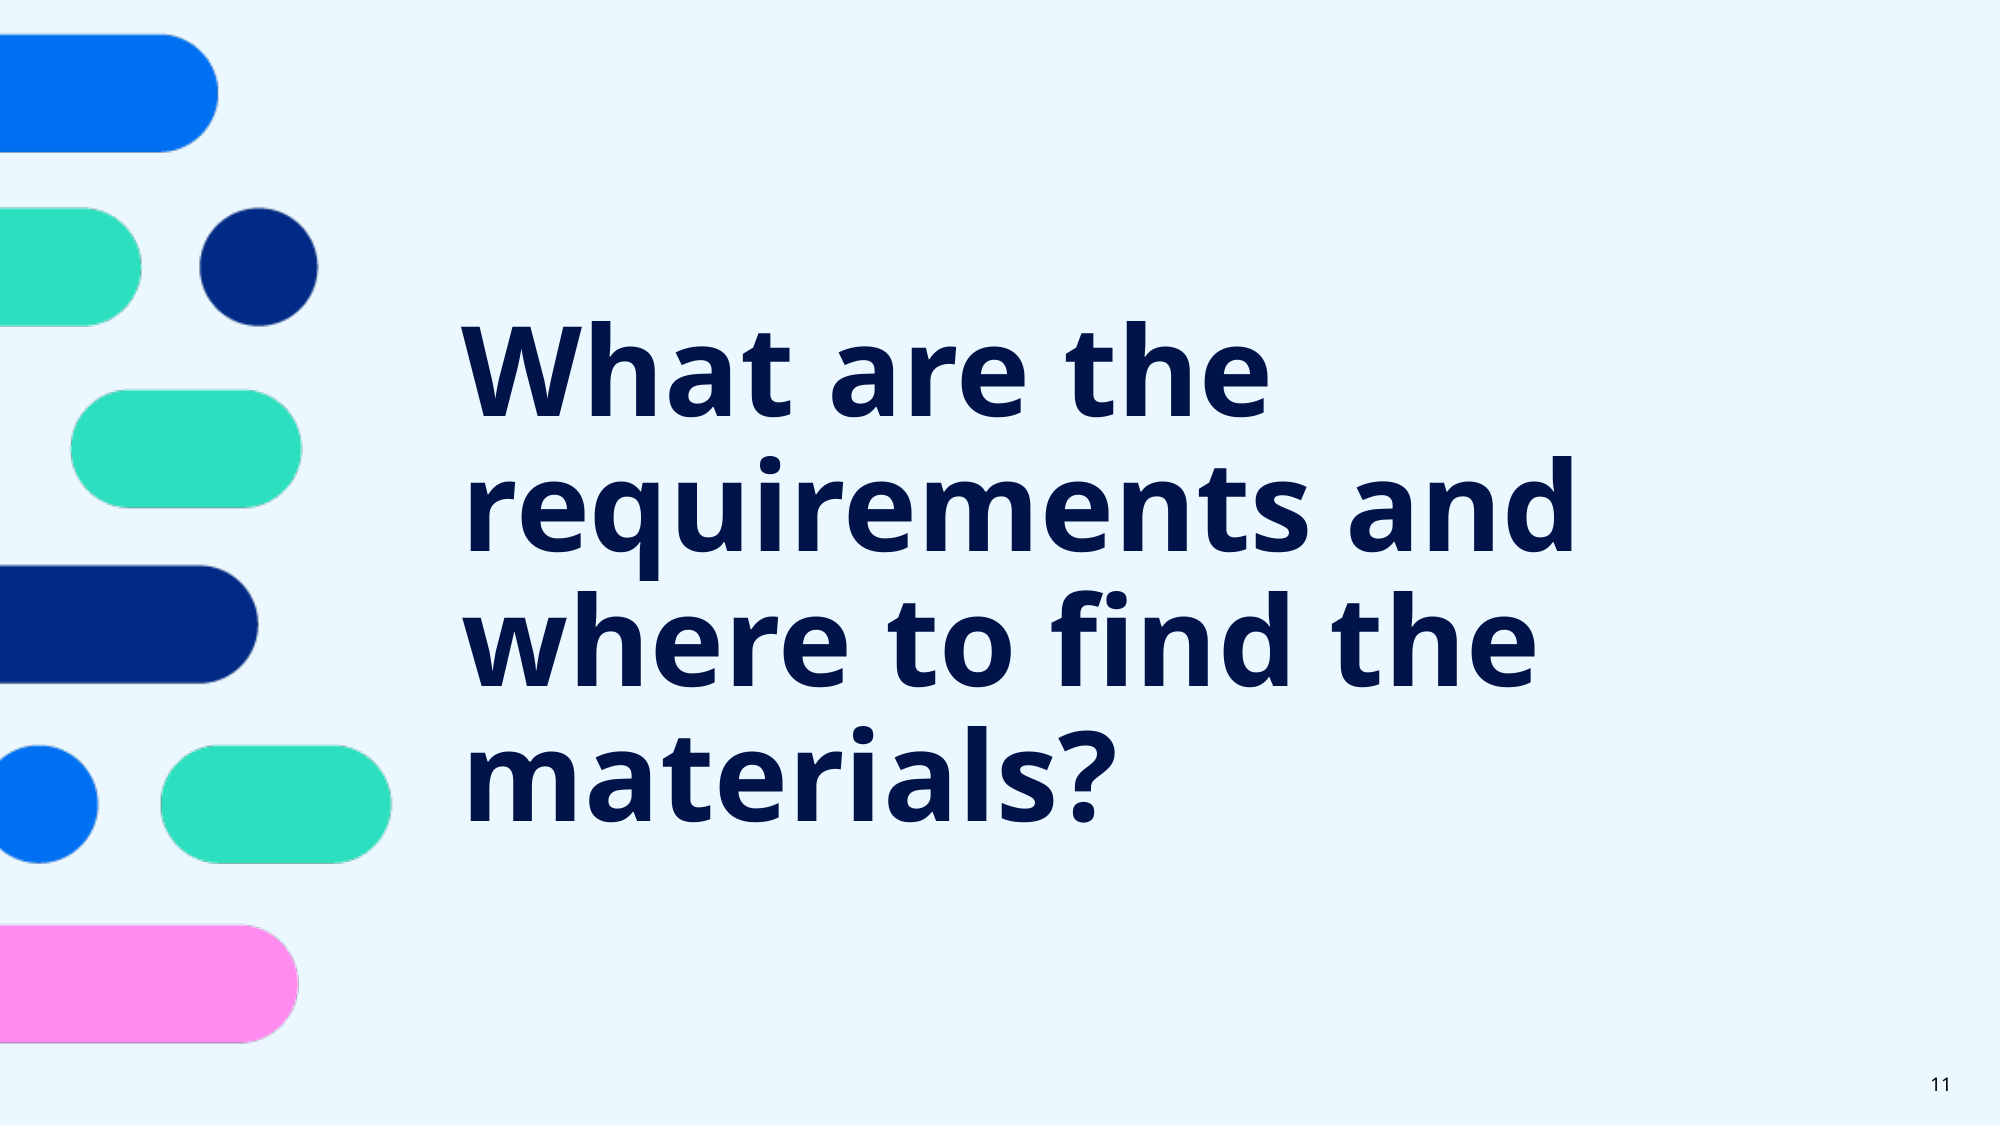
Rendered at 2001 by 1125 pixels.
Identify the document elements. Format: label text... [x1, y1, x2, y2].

picture [0, 0, 495, 1125]
list What are the requirements and where to find the materials? [461, 395, 1897, 762]
